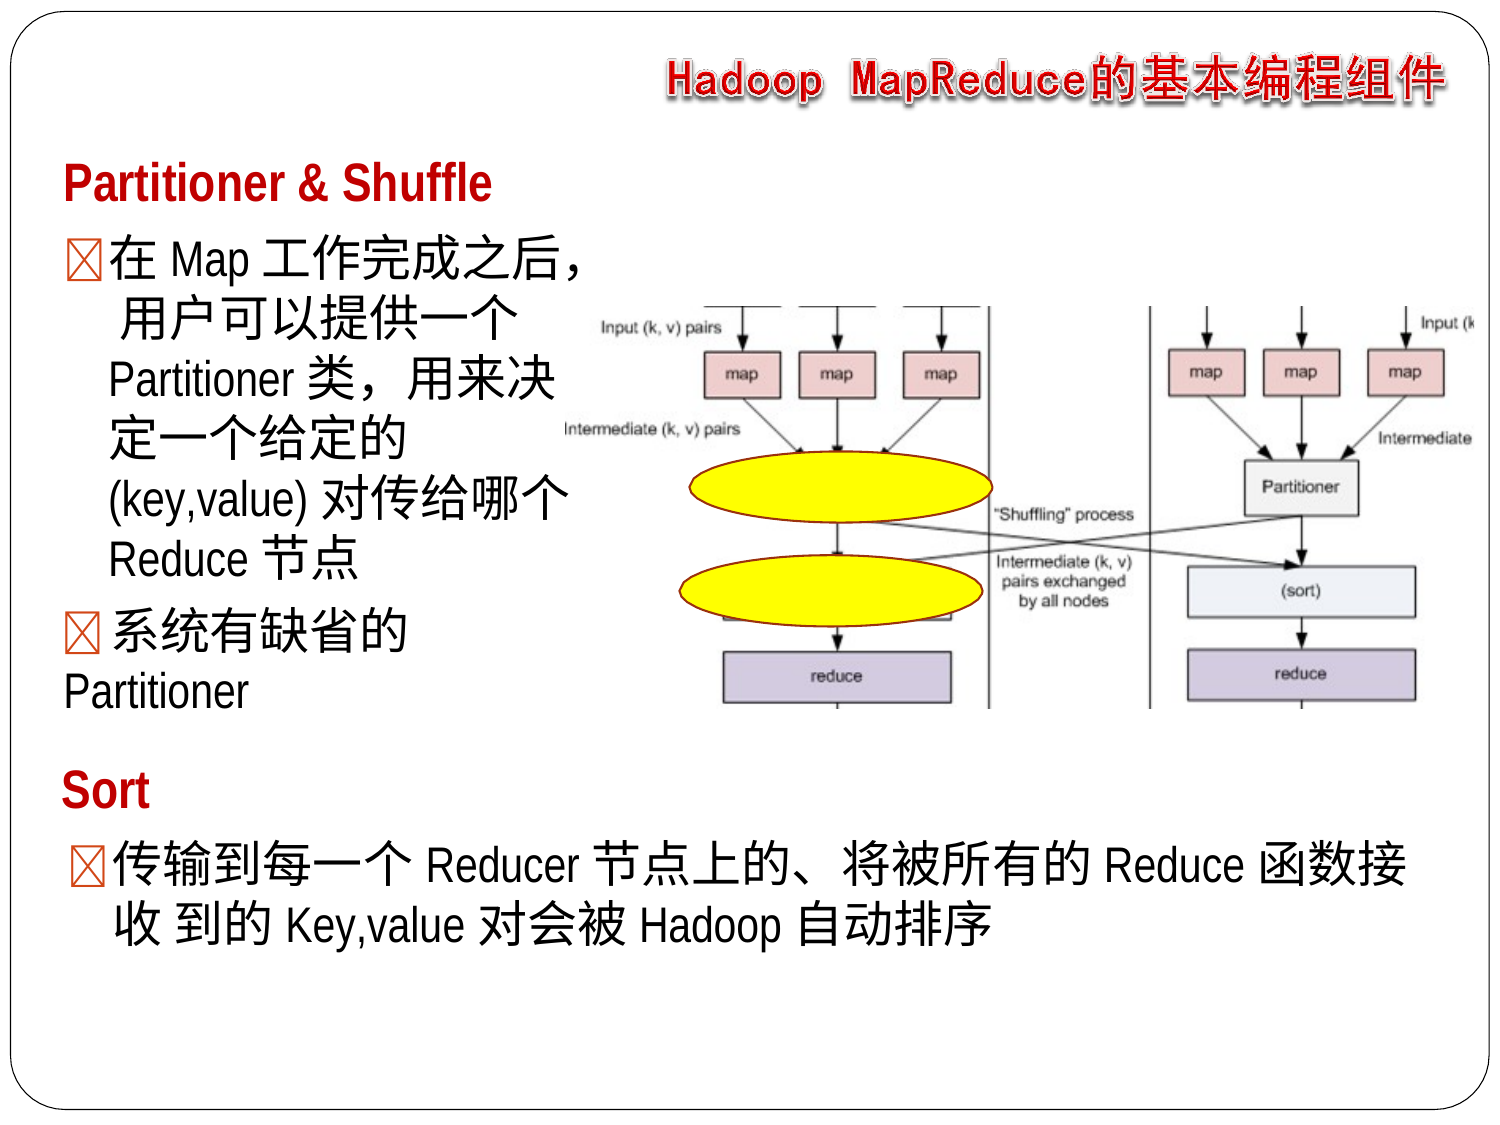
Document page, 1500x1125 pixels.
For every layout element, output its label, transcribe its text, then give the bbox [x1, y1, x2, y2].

text_box  在Map工作完成之后， 用户可以提供一个 Partitioner类，用来决 定一个给定的 (key,value)对传给哪个 Reduce节点  系统有缺省的 Partitioner Sort  传输到每一个Reducer节点上的、将被所有的Reduce函数接收 到的Key,value对会被Hadoop自动排序 [61, 226, 1411, 953]
text_box [630, 25, 1500, 144]
title Partitioner & Shuffle [58, 109, 1442, 337]
text_box [1411, 306, 1475, 710]
